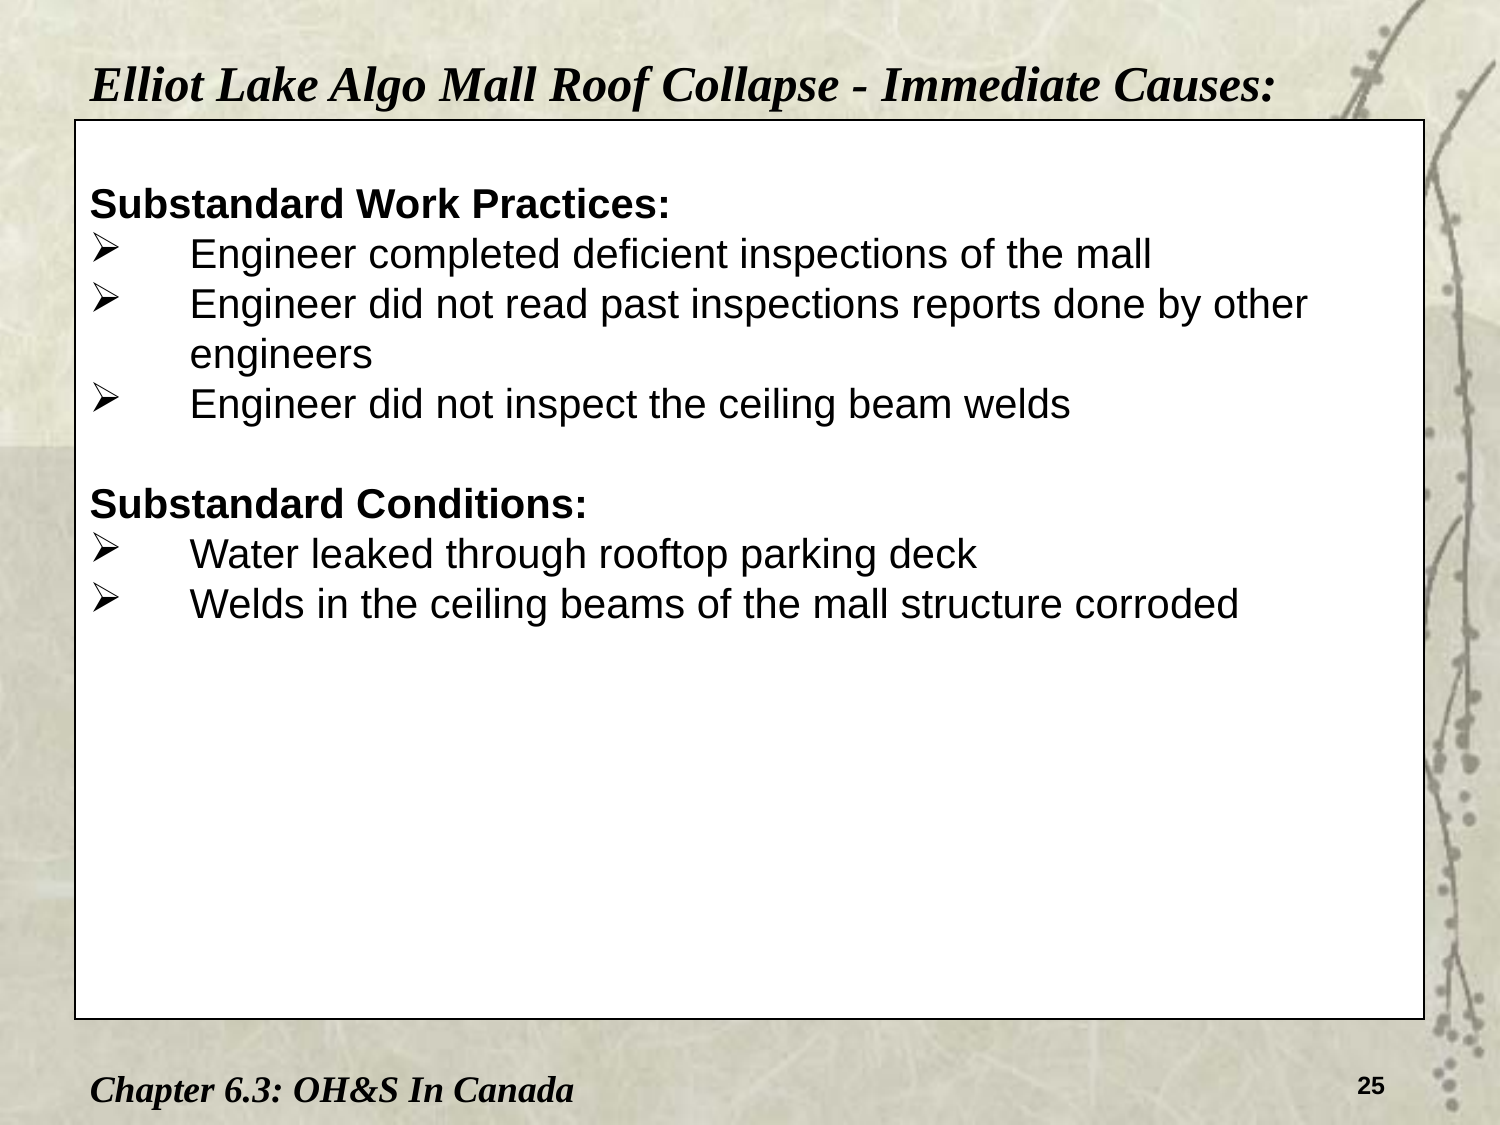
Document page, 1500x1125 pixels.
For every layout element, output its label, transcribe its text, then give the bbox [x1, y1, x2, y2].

text_box Chapter 6.3: OH&S In Canada [74, 1049, 750, 1125]
picture [0, 0, 1500, 1125]
text_box Substandard Work Practices: Engineer completed deficient inspections of the mall Engineer did not read past inspections reports done by other engineers Engineer did not inspect the ceiling beam welds Substandard Conditions: Water leaked through rooftop parking deck Welds in the ceiling beams of the mall structure corroded [74, 125, 1425, 1020]
text_box 25 [1249, 1062, 1400, 1100]
text_box Elliot Lake Algo Mall Roof Collapse - Immediate Causes: [74, 37, 1425, 125]
